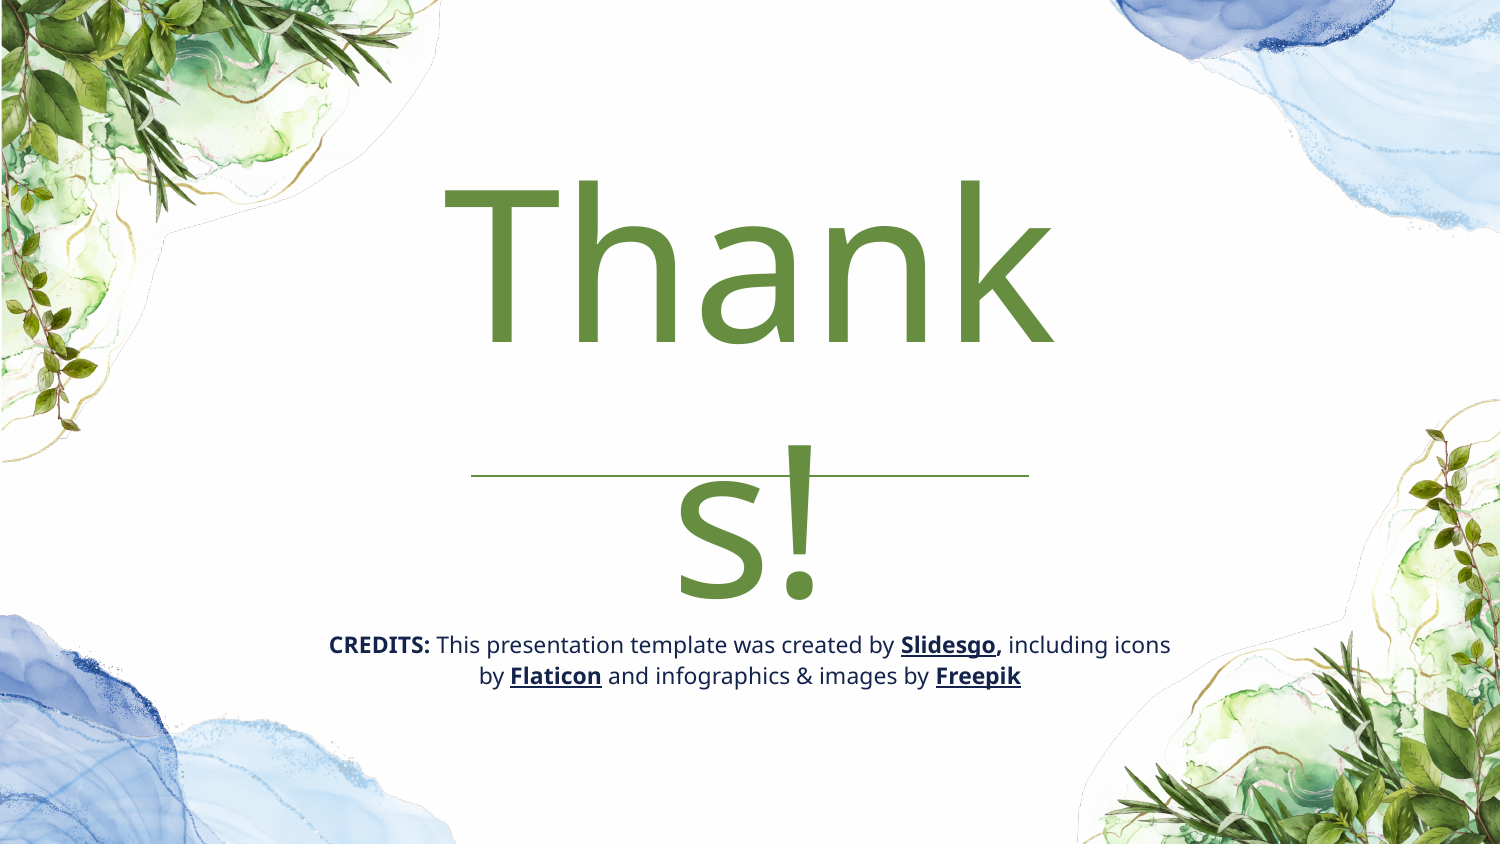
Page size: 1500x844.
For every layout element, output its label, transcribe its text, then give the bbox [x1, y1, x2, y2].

picture [1068, 0, 1444, 140]
picture [2, 0, 441, 463]
title Thanks! [398, 303, 1102, 467]
picture [1076, 399, 1500, 844]
picture [0, 517, 275, 844]
